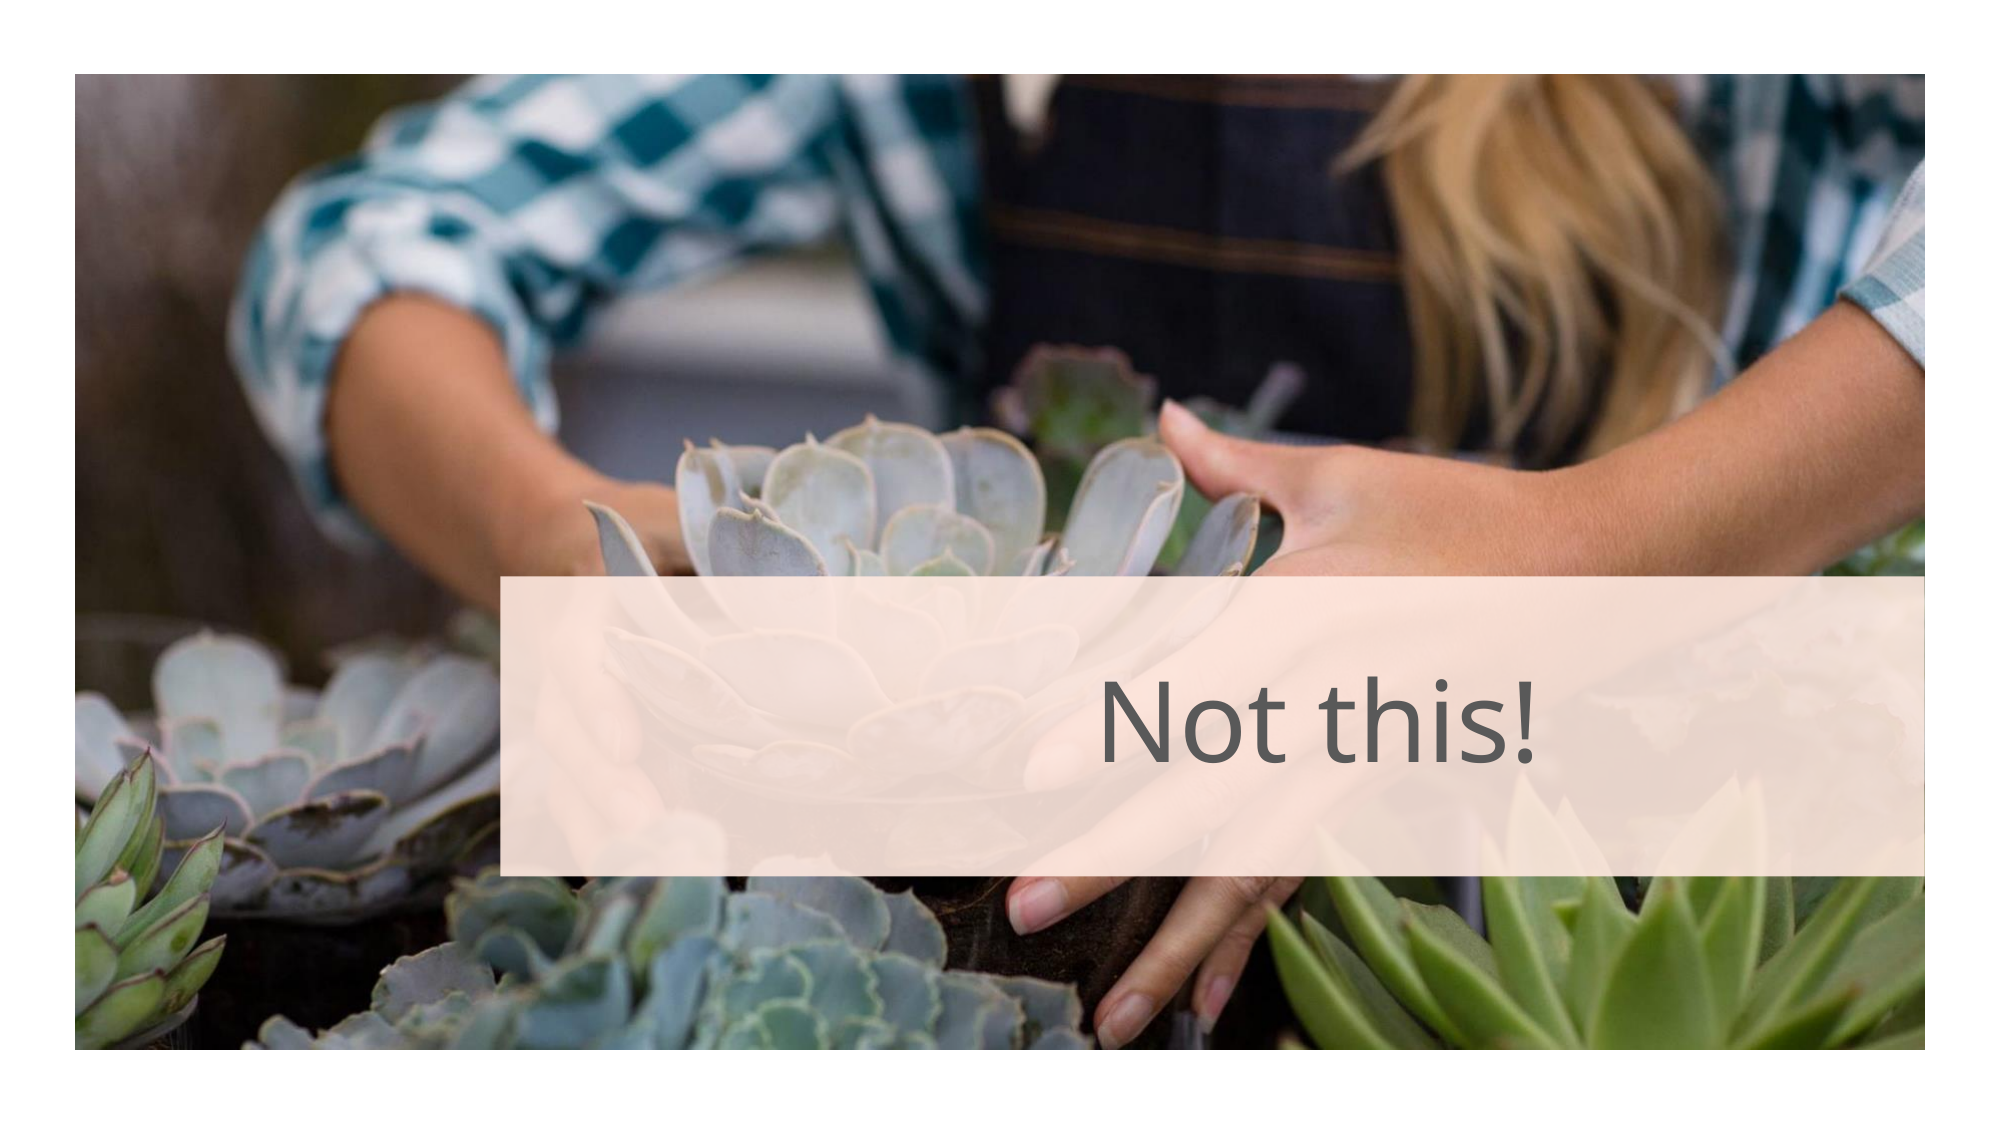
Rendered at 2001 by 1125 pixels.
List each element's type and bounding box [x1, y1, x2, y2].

picture [75, 74, 1925, 1050]
